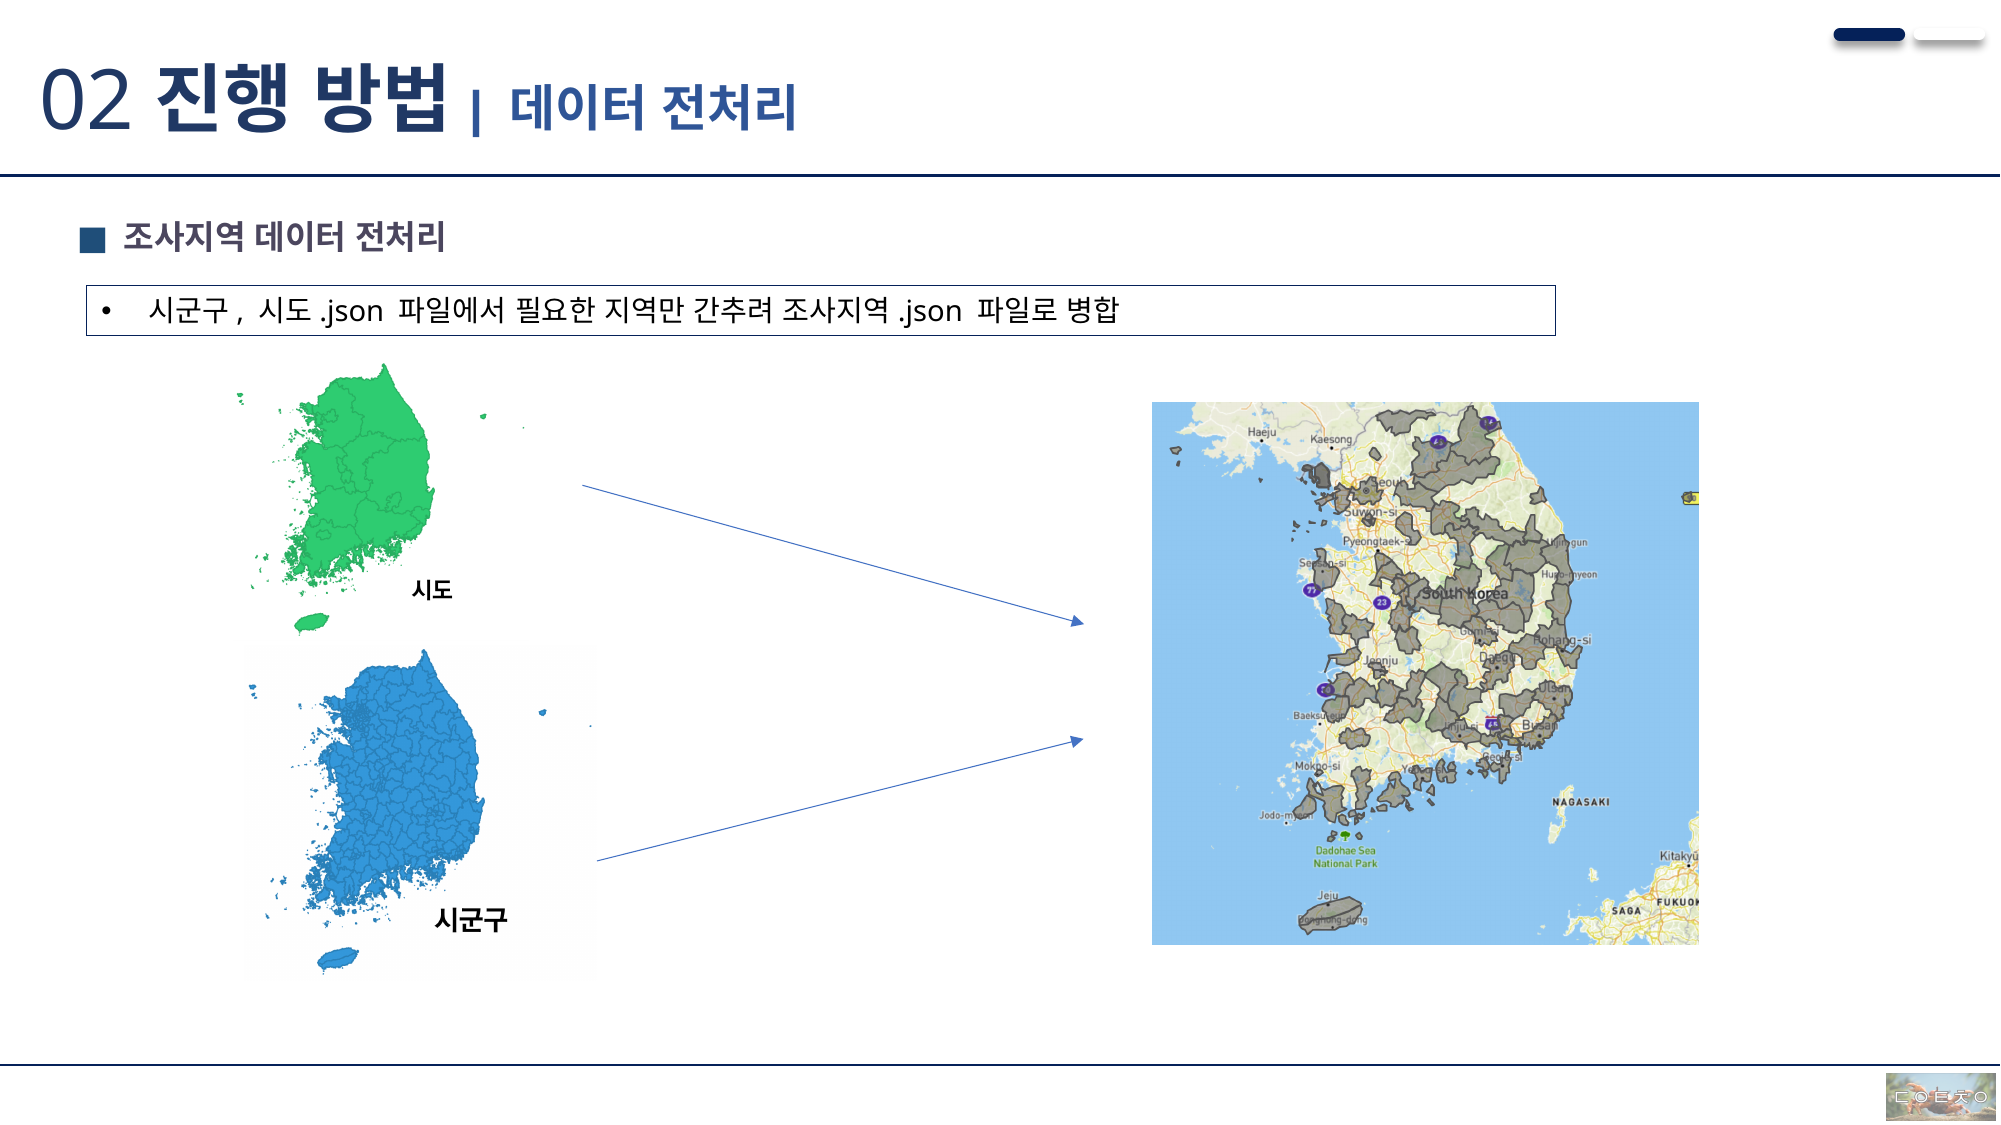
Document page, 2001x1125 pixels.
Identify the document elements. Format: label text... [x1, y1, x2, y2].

text_box 시군구, 시도.json 파일에서 필요한 지역만 간추려 조사지역.json 파일로 병합 [86, 285, 1556, 336]
picture [1886, 1073, 1996, 1121]
text_box 조사지역 데이터 전처리 [61, 201, 693, 264]
picture [1152, 402, 1699, 945]
text_box 진행 방법| 데이터 전처리 [150, 43, 1447, 149]
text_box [582, 485, 1085, 625]
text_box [596, 738, 1084, 861]
picture [244, 645, 597, 981]
picture [233, 360, 529, 641]
text_box 02 [23, 38, 150, 154]
